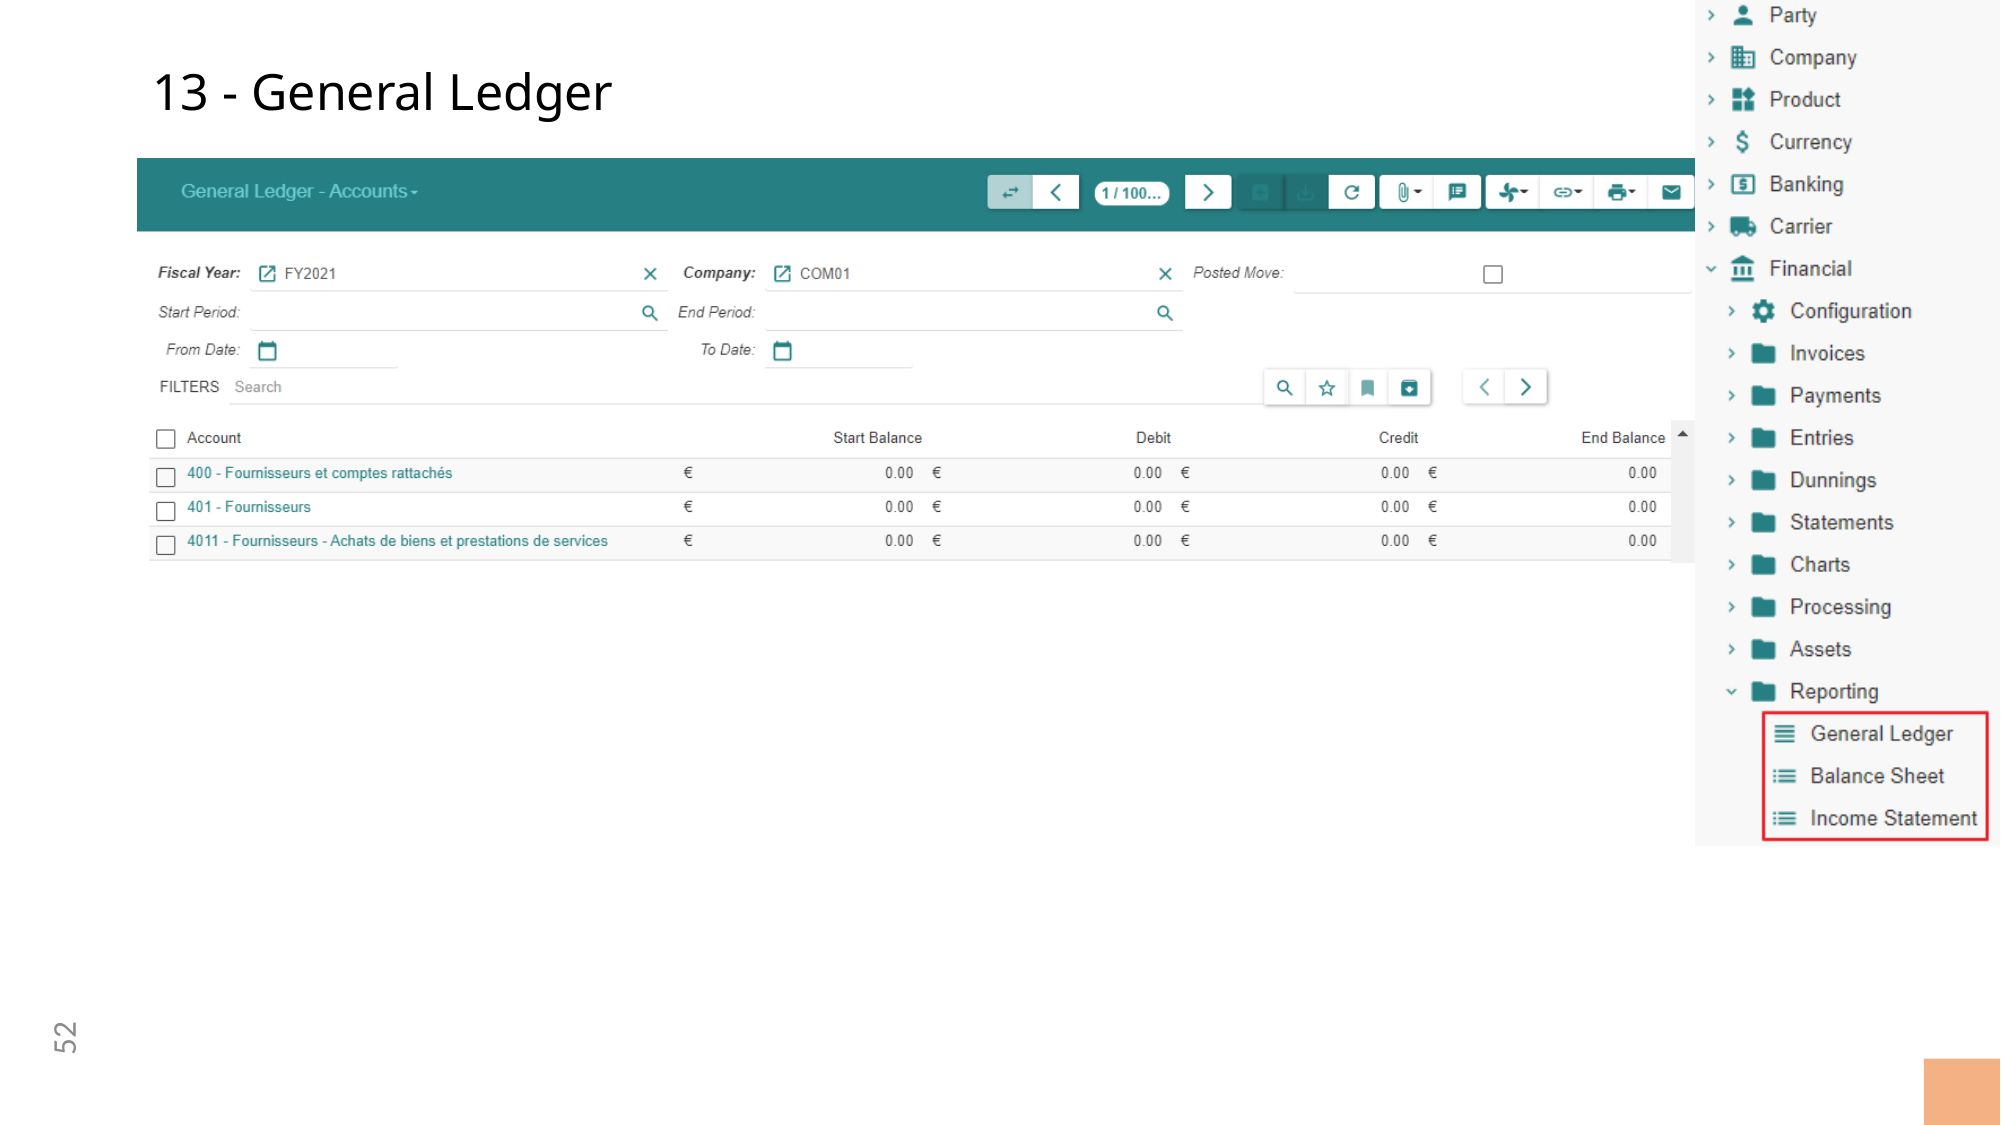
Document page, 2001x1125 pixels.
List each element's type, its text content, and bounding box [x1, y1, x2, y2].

picture [137, 0, 2000, 846]
title 13 - General Ledger [137, 59, 1695, 136]
slide_number 52 [32, 969, 93, 1108]
text_box [1923, 1058, 2000, 1125]
